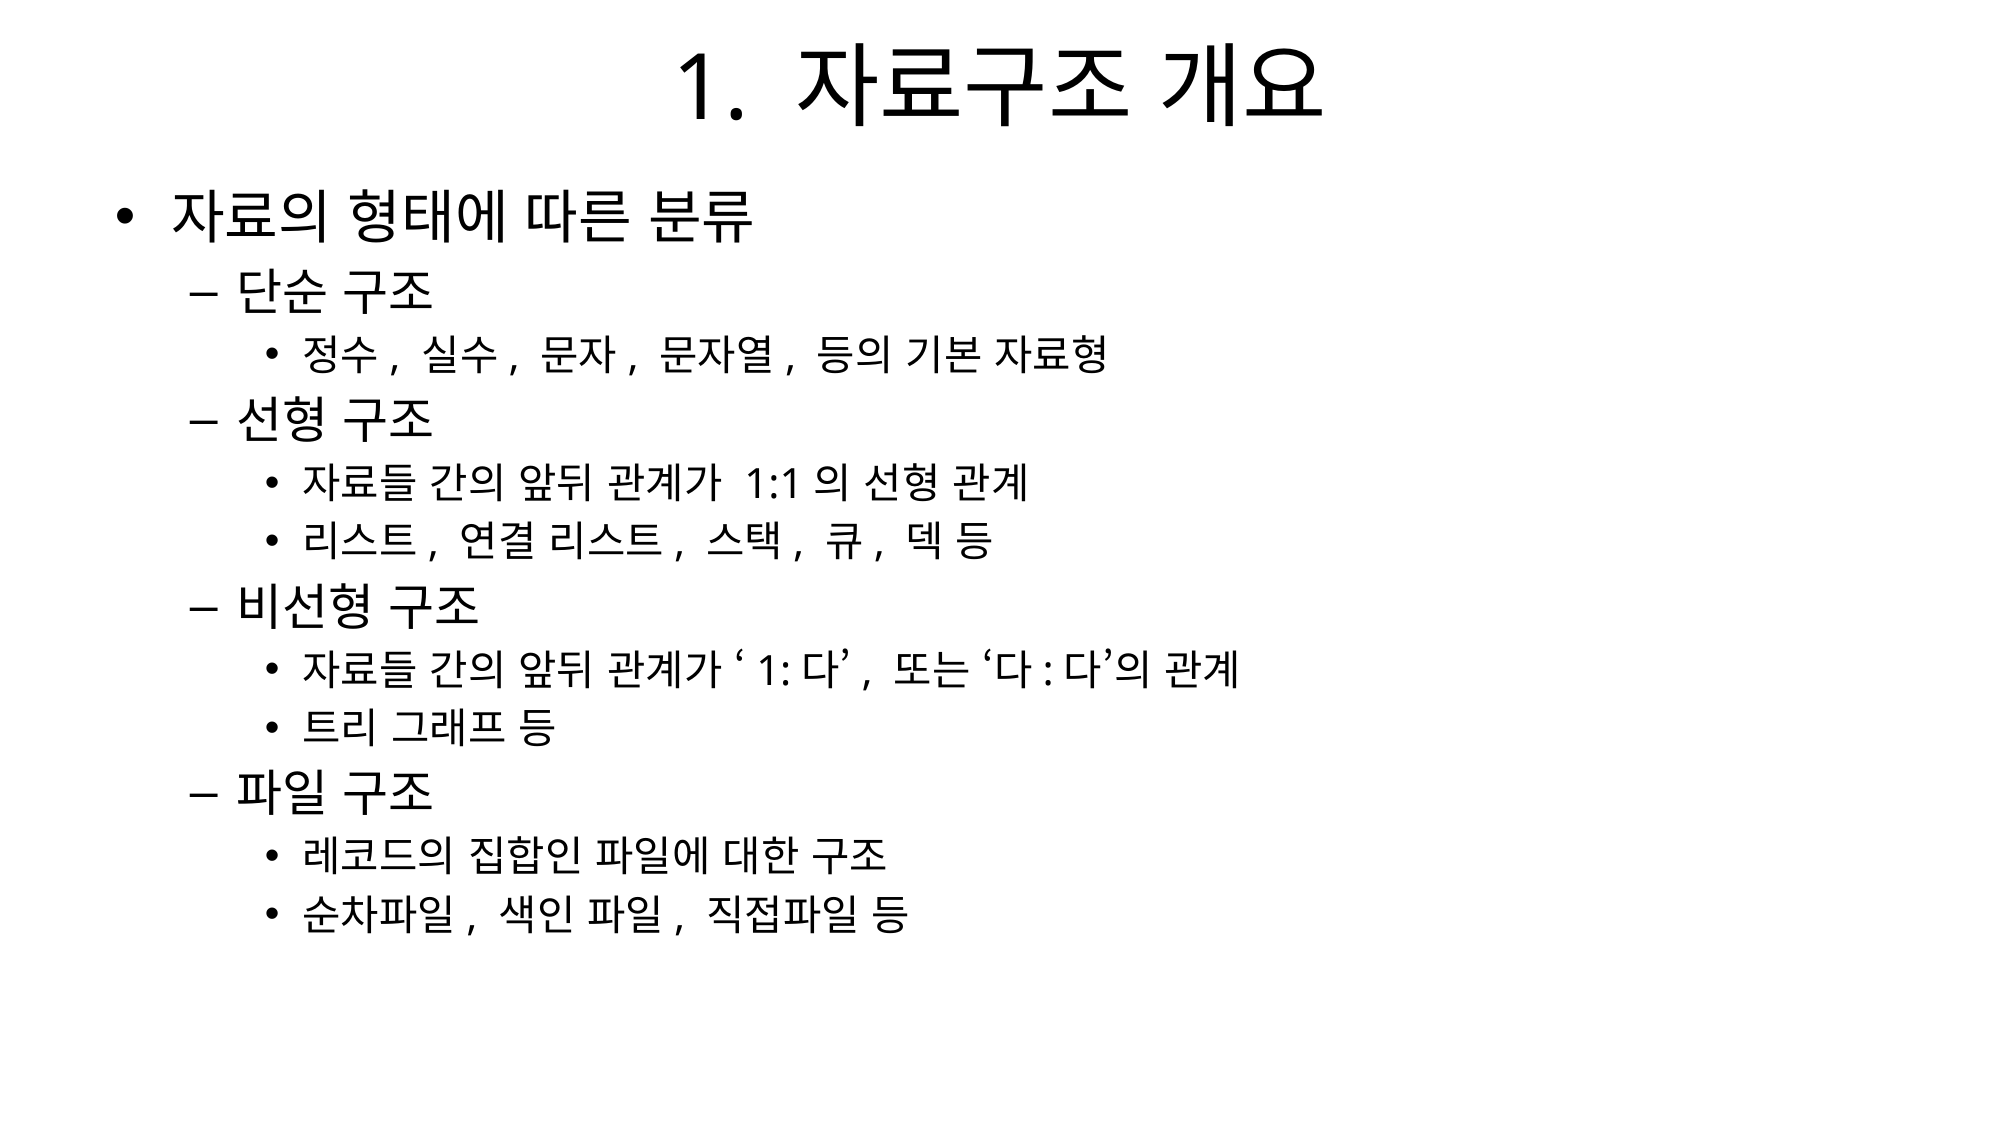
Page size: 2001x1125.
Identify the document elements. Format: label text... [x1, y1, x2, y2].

list 자료의 형태에 따른 분류 단순 구조 정수, 실수, 문자, 문자열, 등의 기본 자료형 선형 구조 자료들 간의 앞뒤 관계가 1:1의 선형 관계 리스트, 연결 리스트, 스택, 큐, 덱 등 비선형 구조 자료들 간의 앞뒤 관계가 ‘1:다’, 또는 ‘다:다’의 관계 트리 그래프 등 파일 구조 레코드의 집합인 파일에 대한 구조 순차파일, 색인 파일, 직접파일 등 [99, 172, 1900, 1024]
title 1. 자료구조 개요 [99, 19, 1900, 147]
